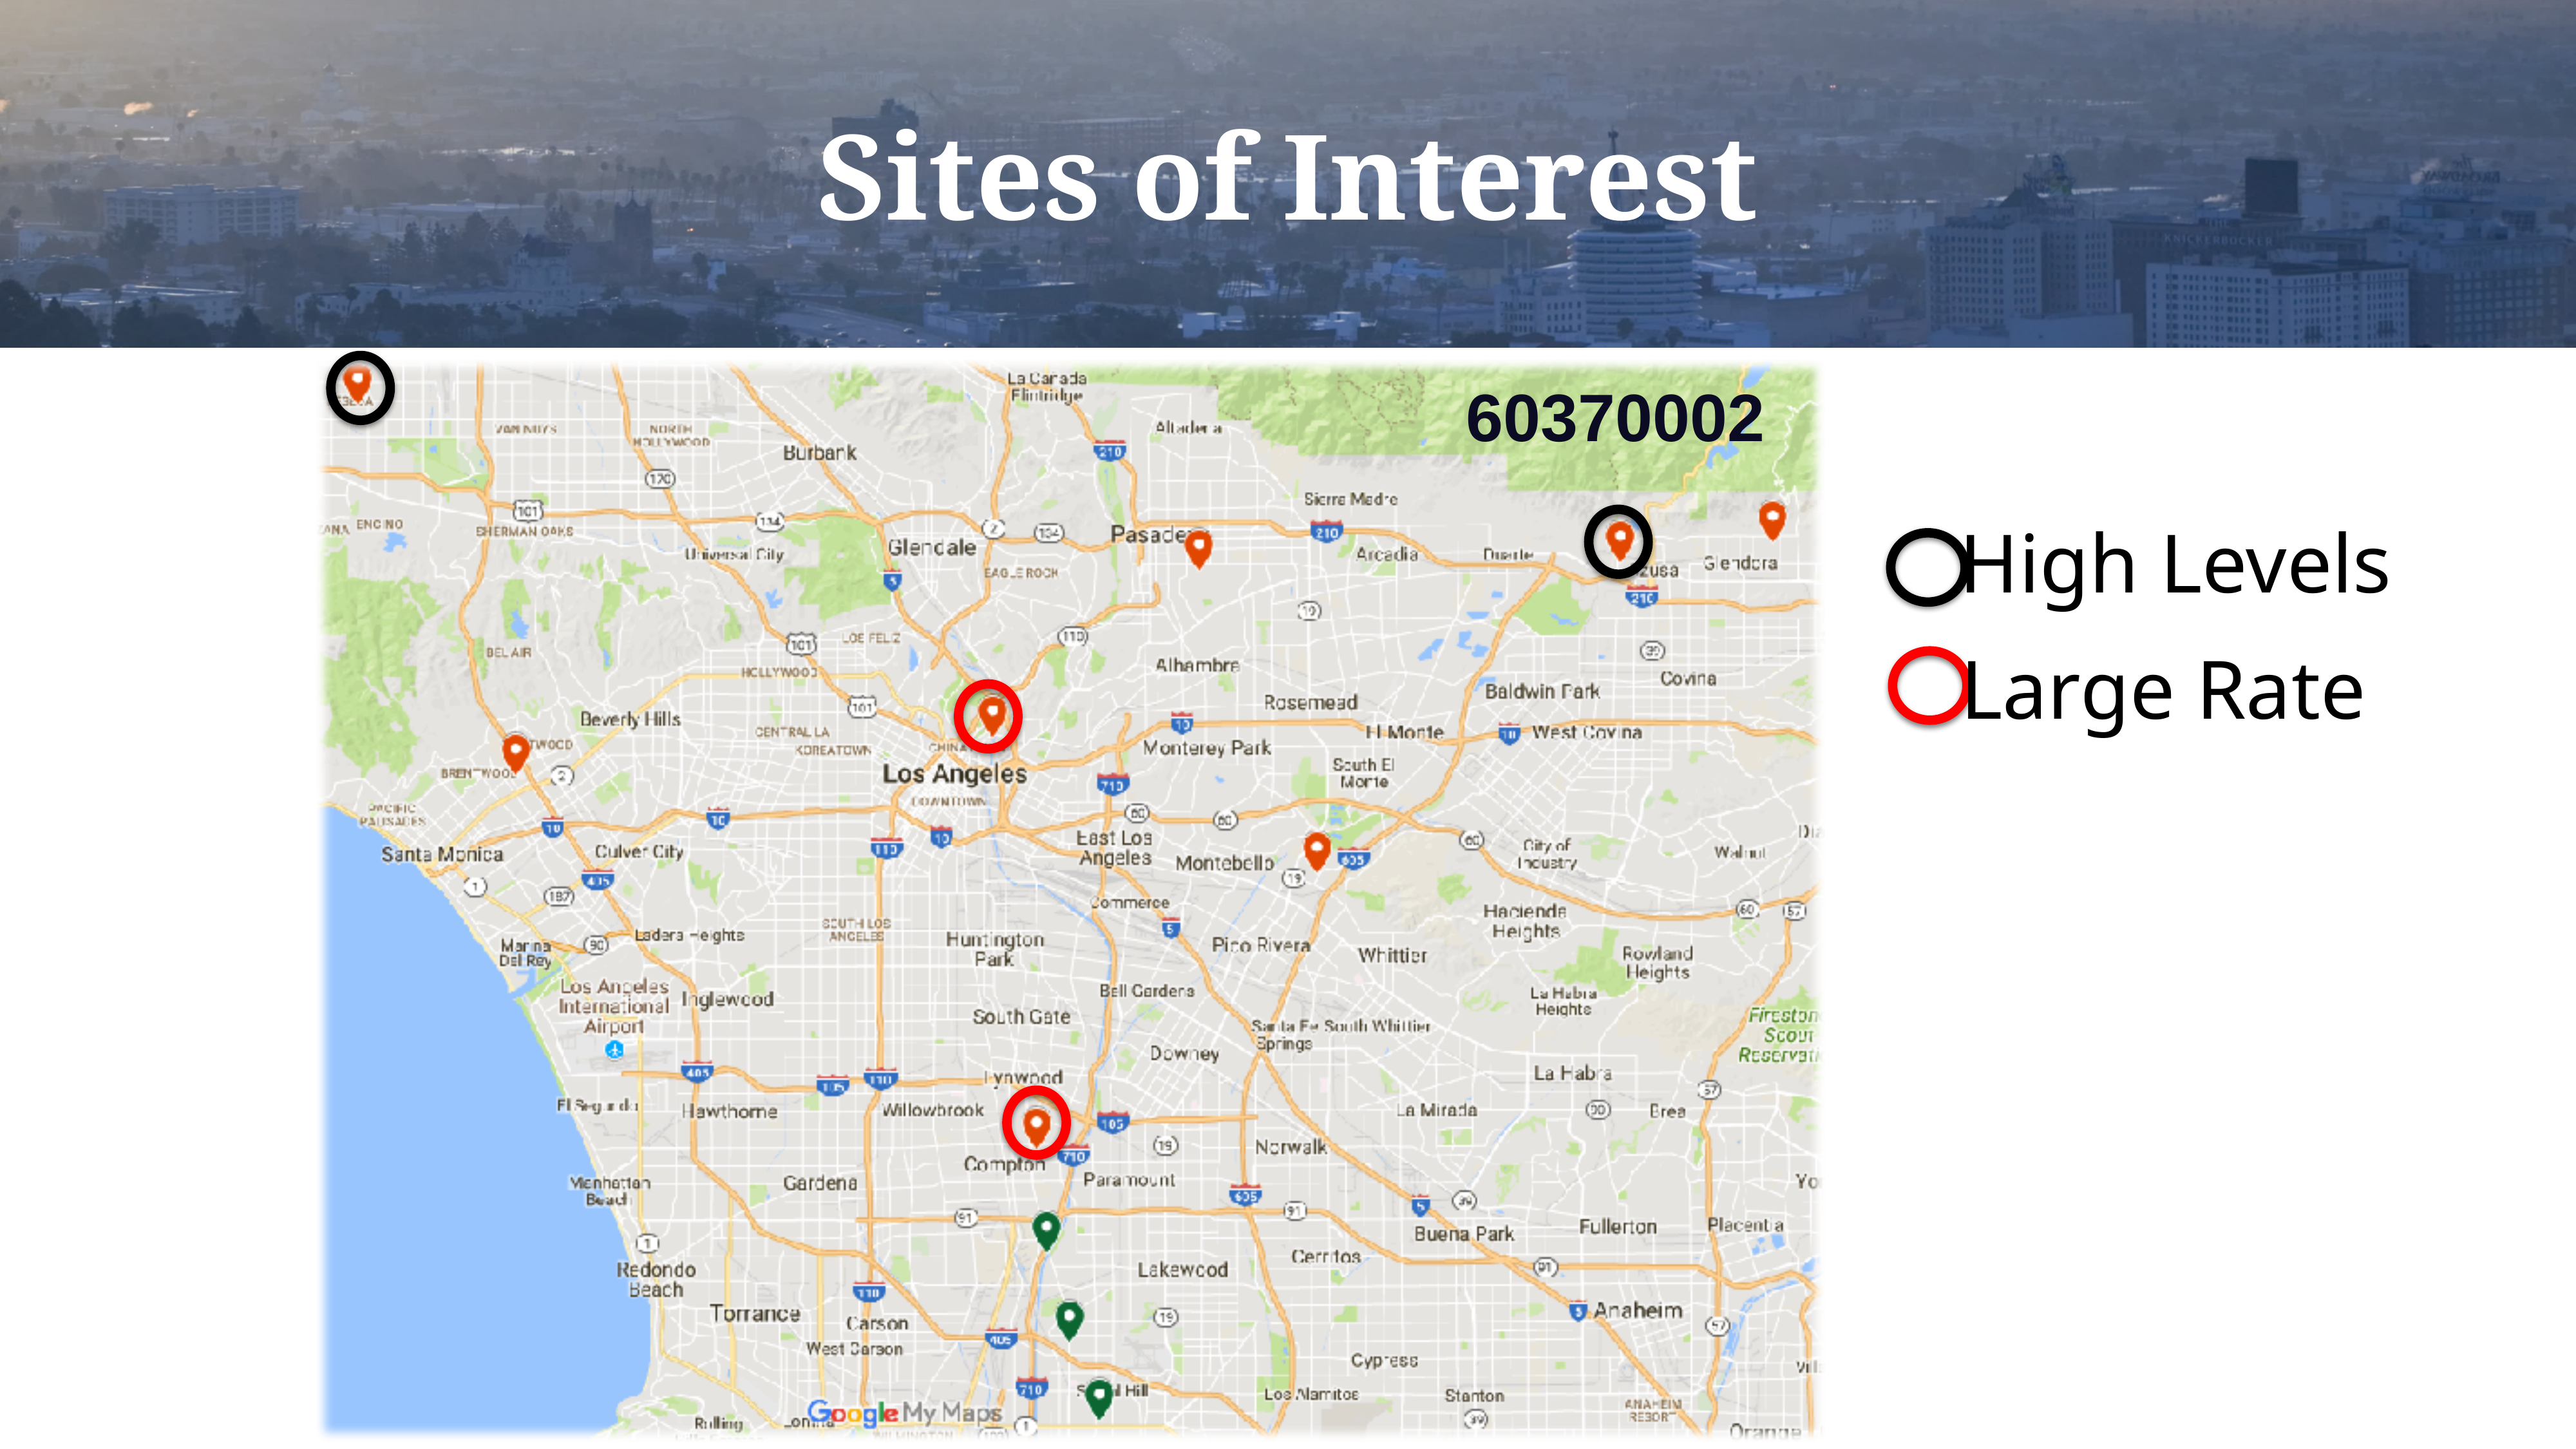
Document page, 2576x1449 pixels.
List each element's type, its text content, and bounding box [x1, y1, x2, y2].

text_box [1892, 650, 1953, 721]
text_box High Levels [1951, 504, 2400, 616]
picture [316, 359, 1825, 1444]
text_box Large Rate [1953, 630, 2374, 743]
text_box [1890, 533, 1951, 602]
picture [0, 0, 2576, 348]
